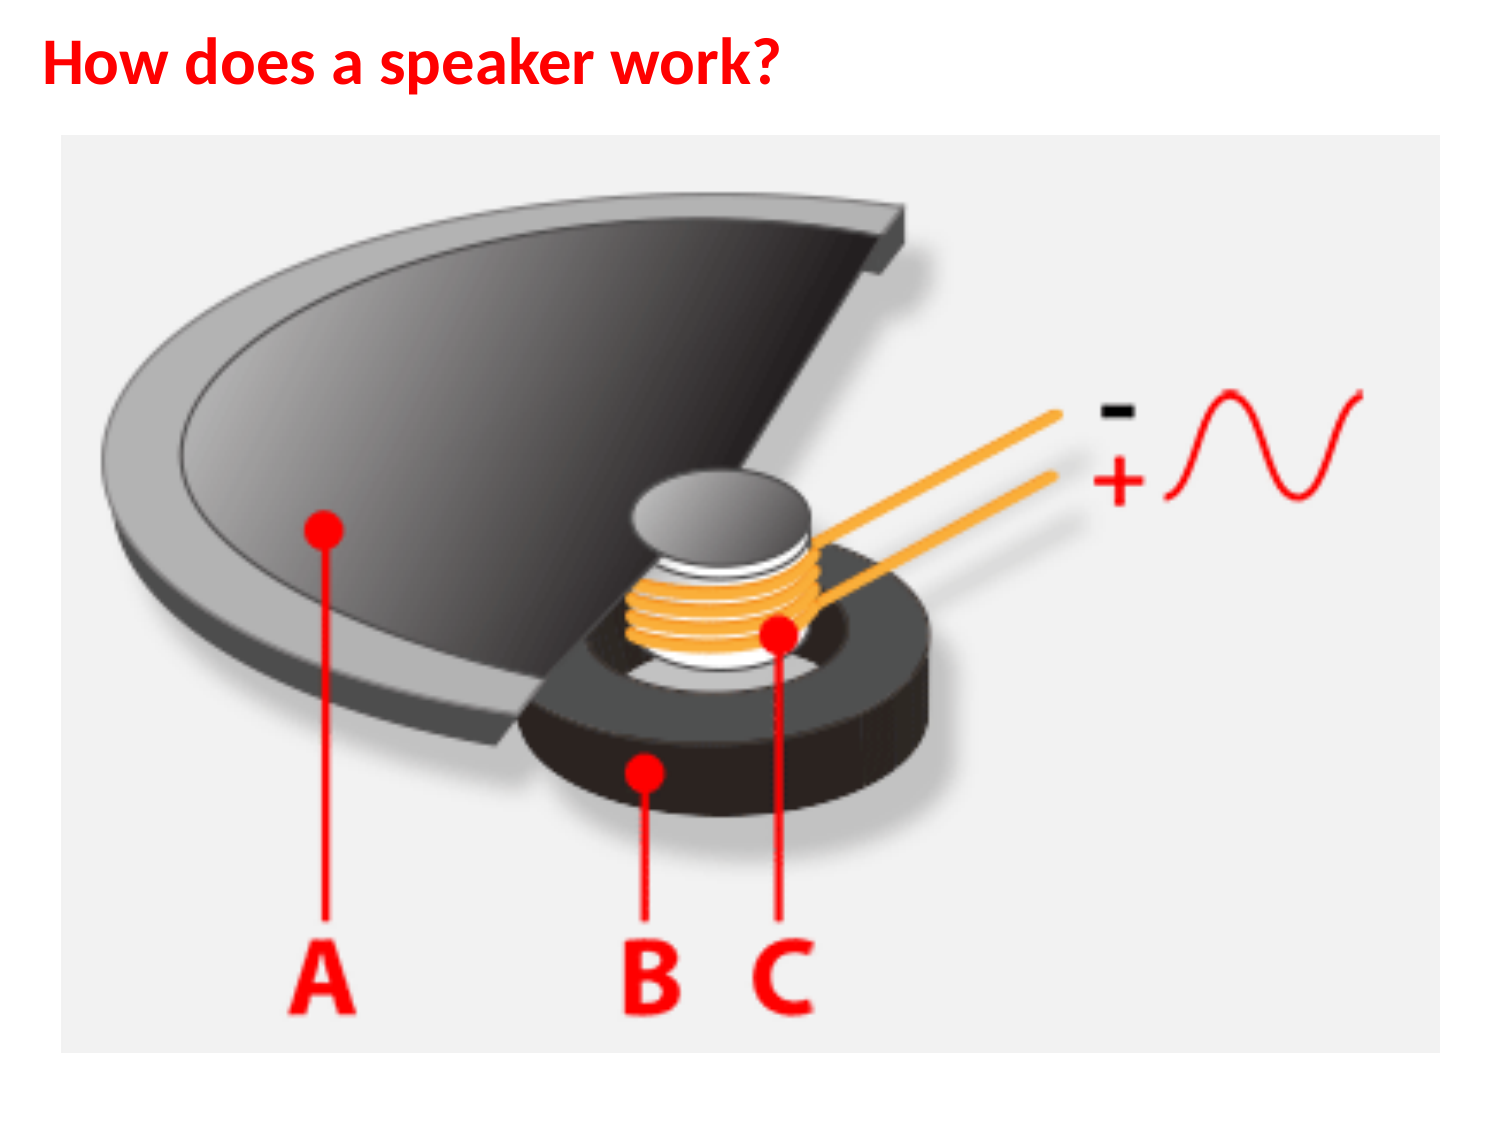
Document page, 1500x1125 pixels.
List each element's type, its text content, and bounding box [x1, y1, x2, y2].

text_box How does a speaker work? [27, 10, 949, 106]
picture [60, 135, 1440, 1053]
